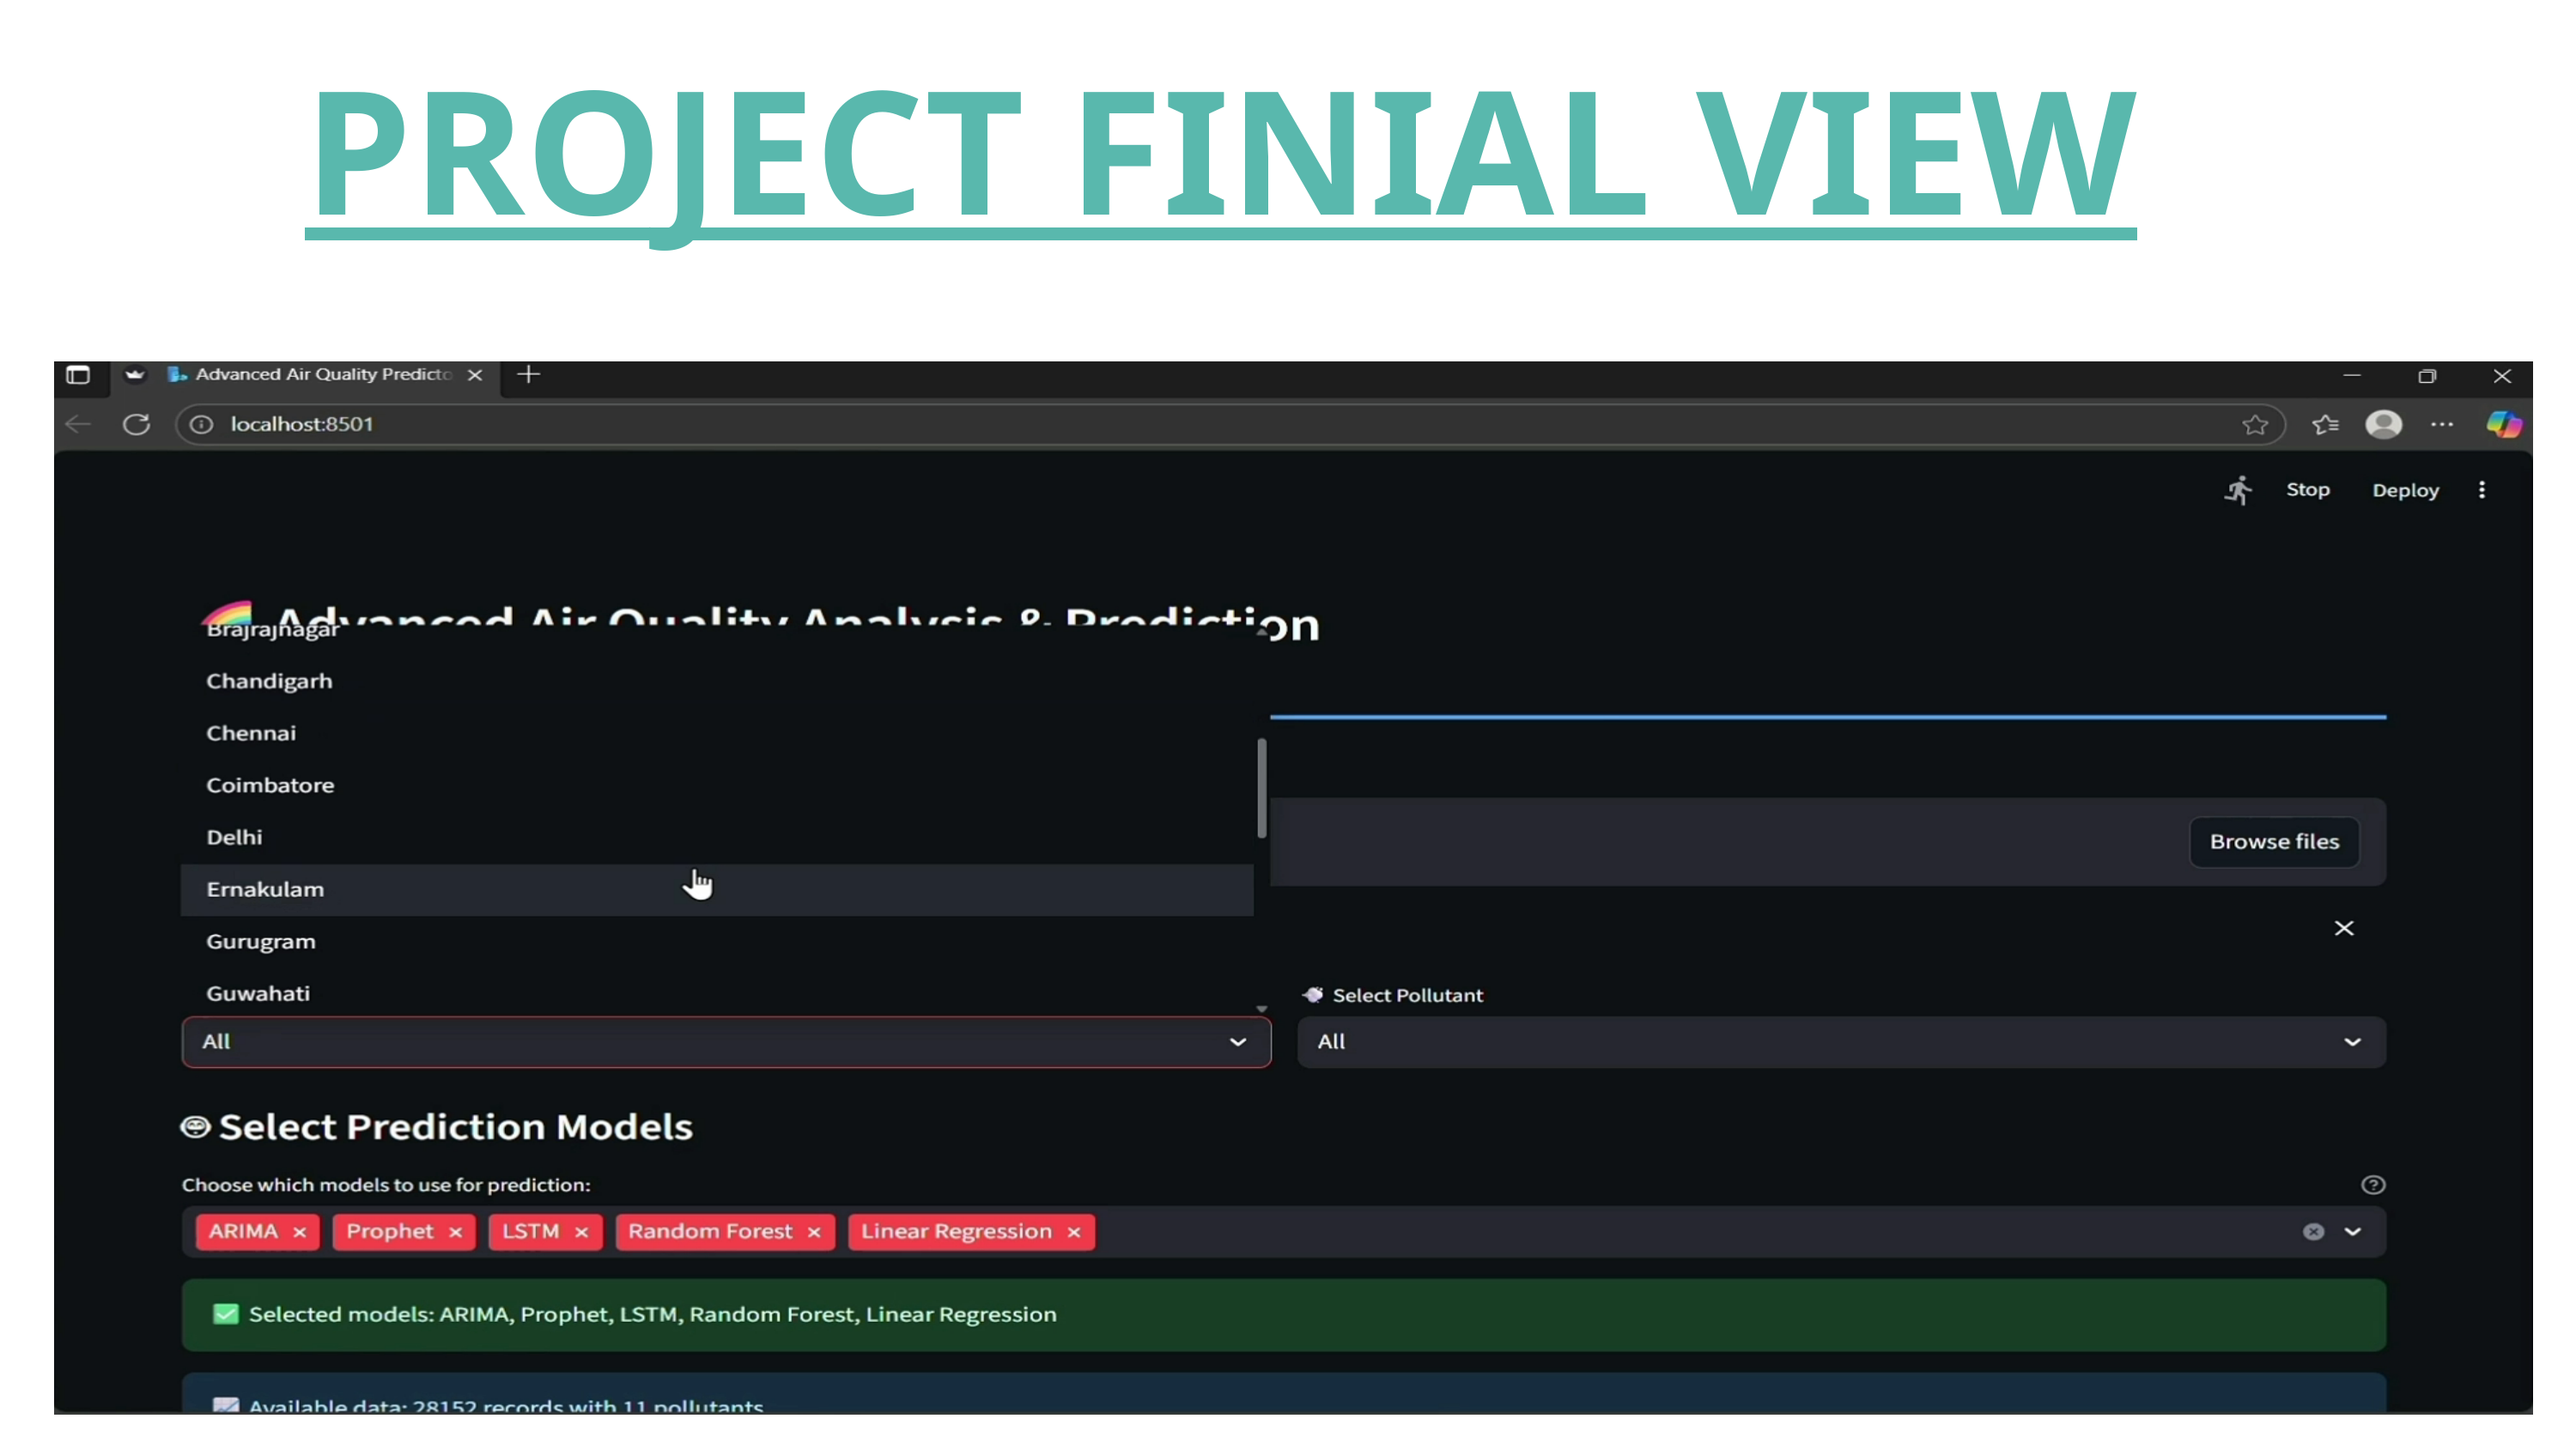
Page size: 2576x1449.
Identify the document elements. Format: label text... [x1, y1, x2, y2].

text_box PROJECT FINIAL VIEW [133, 65, 2309, 250]
picture [53, 361, 2534, 1416]
